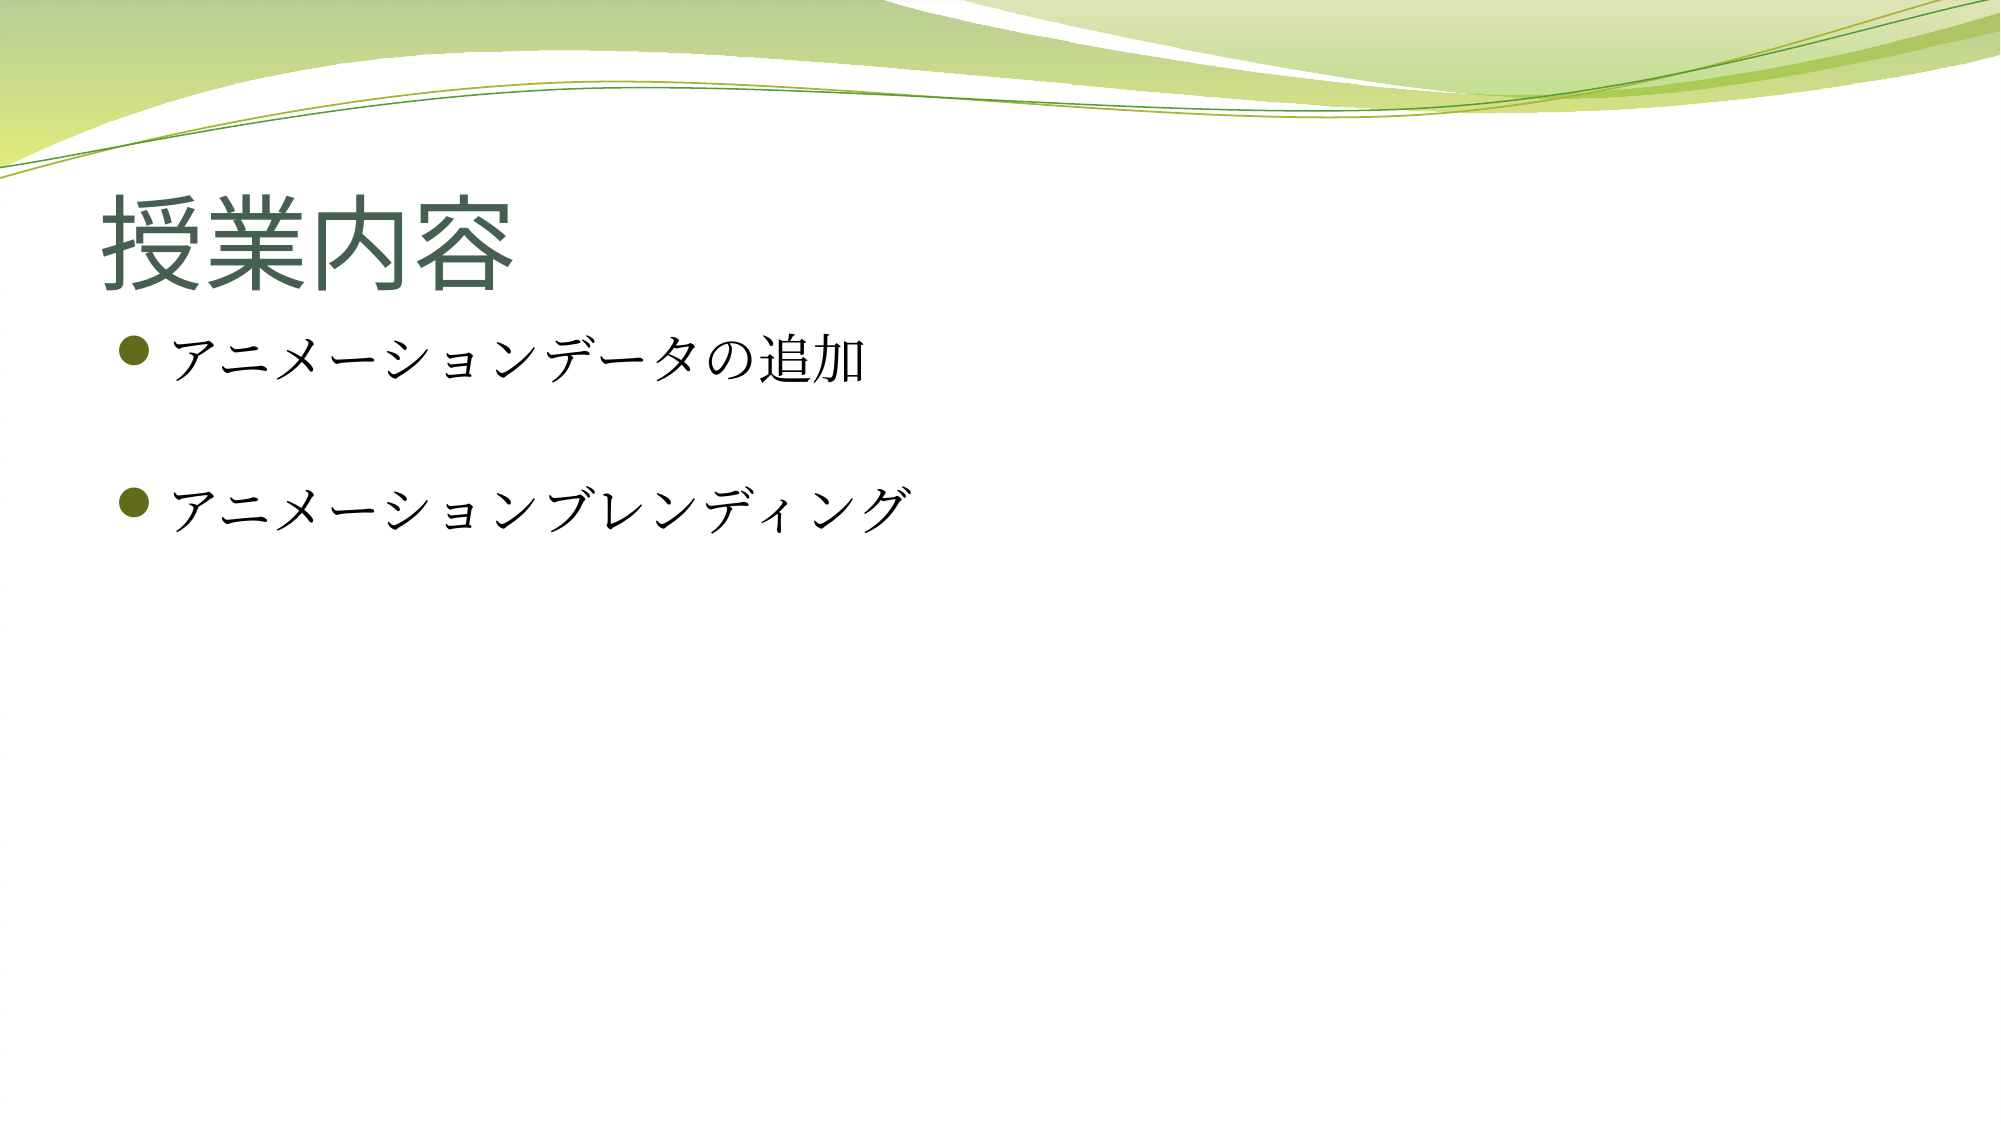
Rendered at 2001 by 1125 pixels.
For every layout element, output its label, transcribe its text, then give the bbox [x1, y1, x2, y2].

title 授業内容 [99, 115, 1900, 303]
list アニメーションデータの追加 アニメーションブレンディング [99, 317, 1900, 1030]
